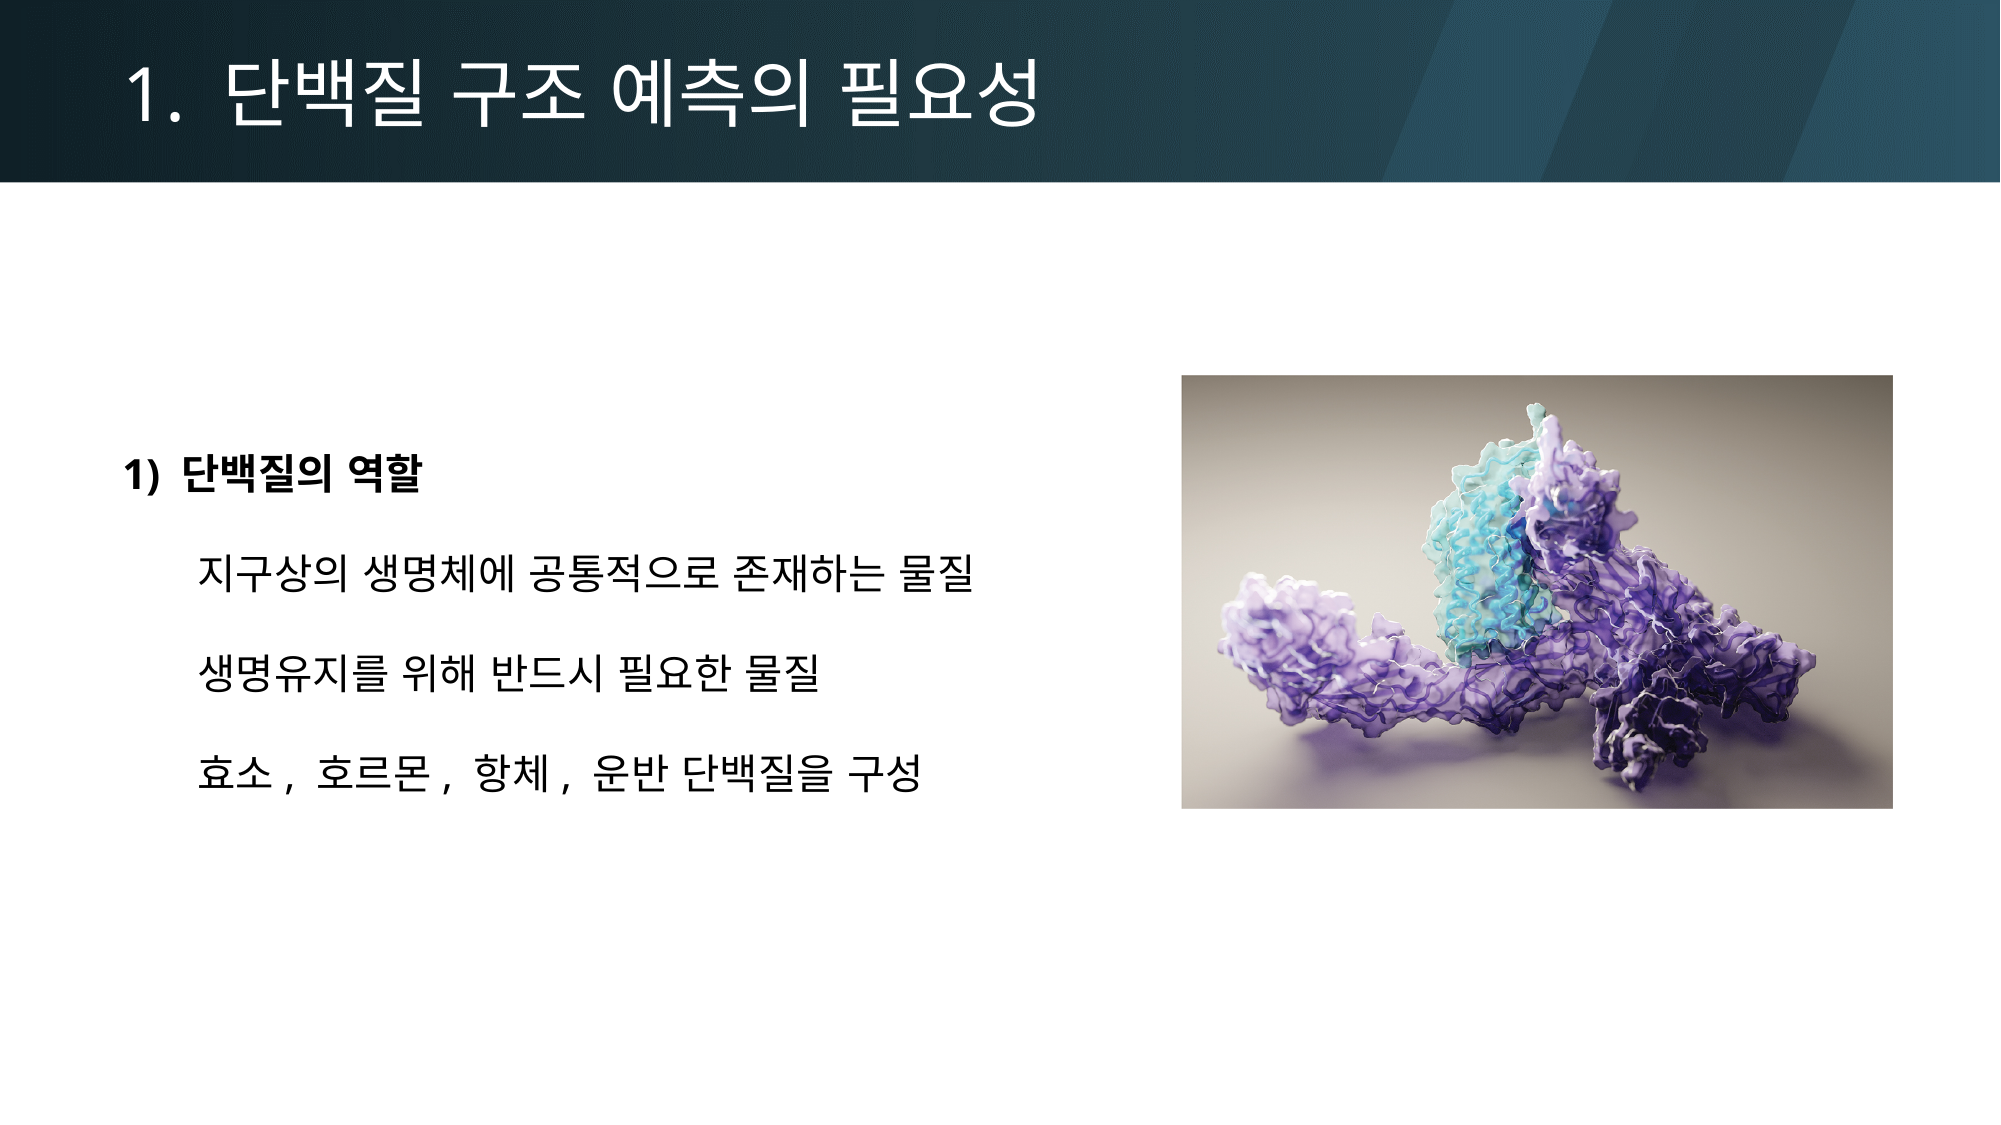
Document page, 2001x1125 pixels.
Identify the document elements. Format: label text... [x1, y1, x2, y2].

picture [0, 0, 2000, 182]
list 1. 단백질 구조 예측의 필요성 [107, 49, 1491, 114]
picture [1181, 375, 1893, 809]
text_box 1) 단백질의 역할 지구상의 생명체에 공통적으로 존재하는 물질 생명유지를 위해 반드시 필요한 물질 효소, 호르몬, 항체, 운반 단백질을 구성 [107, 390, 1181, 806]
